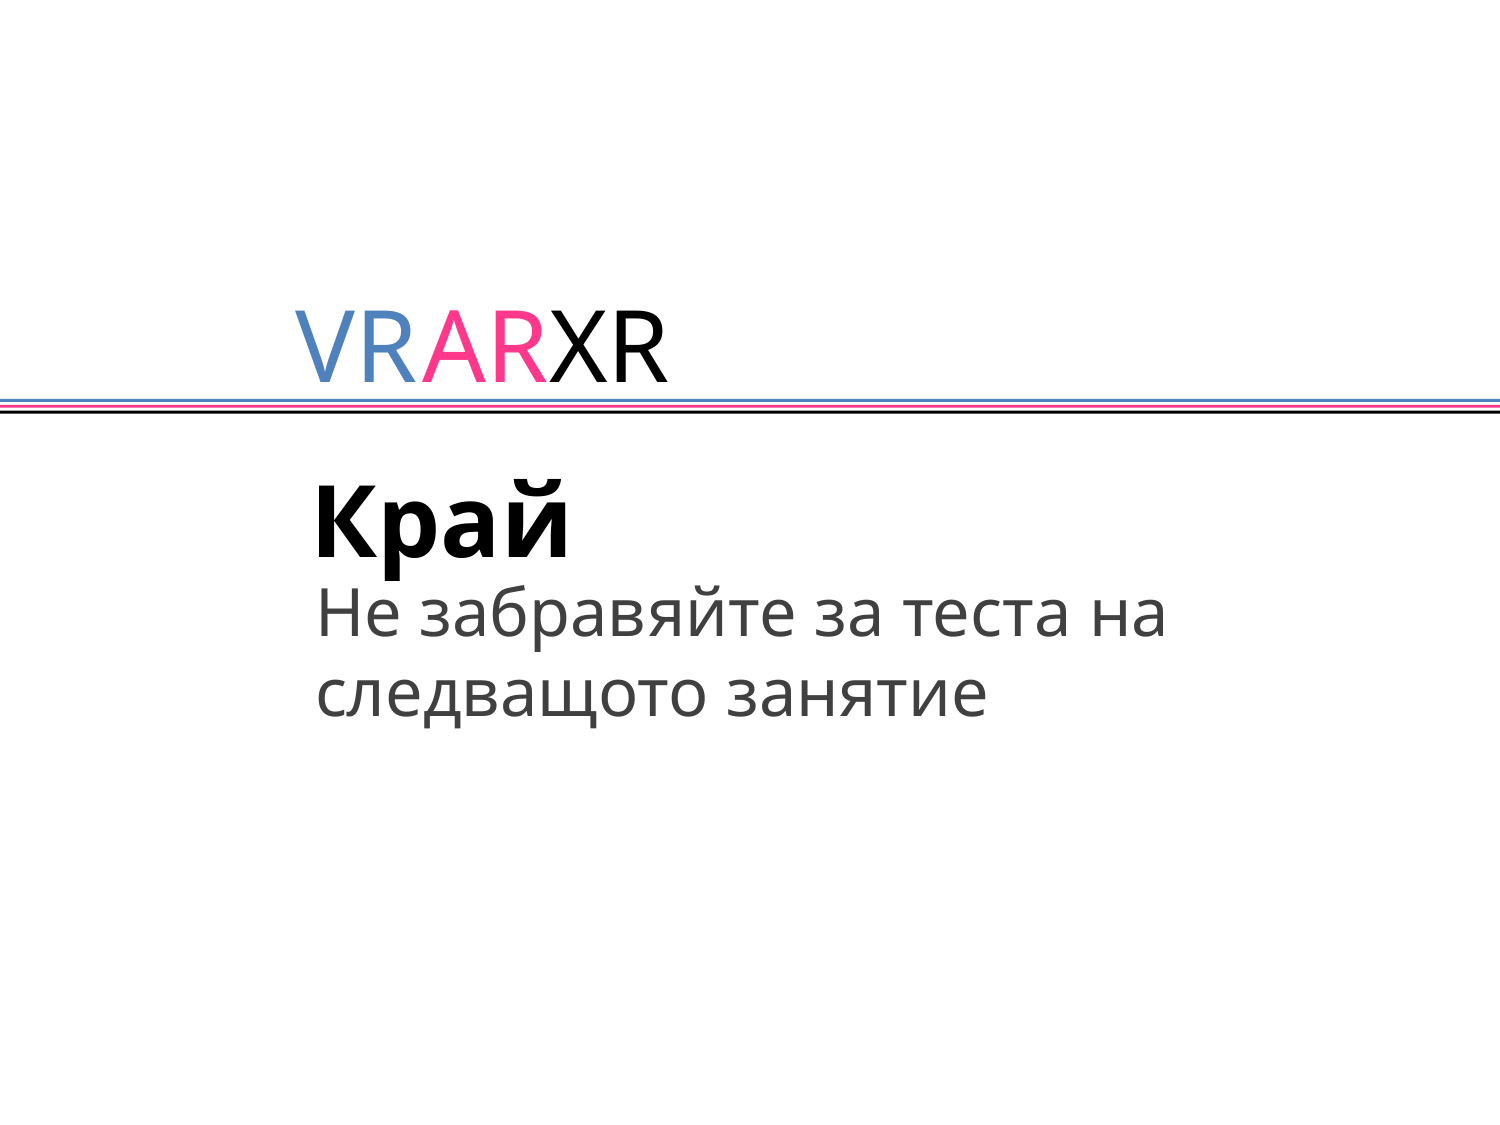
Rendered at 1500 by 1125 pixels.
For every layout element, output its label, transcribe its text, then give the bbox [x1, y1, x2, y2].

list Не забравяйте за теста на следващото занятие [300, 562, 1455, 1088]
list Край [295, 450, 1450, 563]
